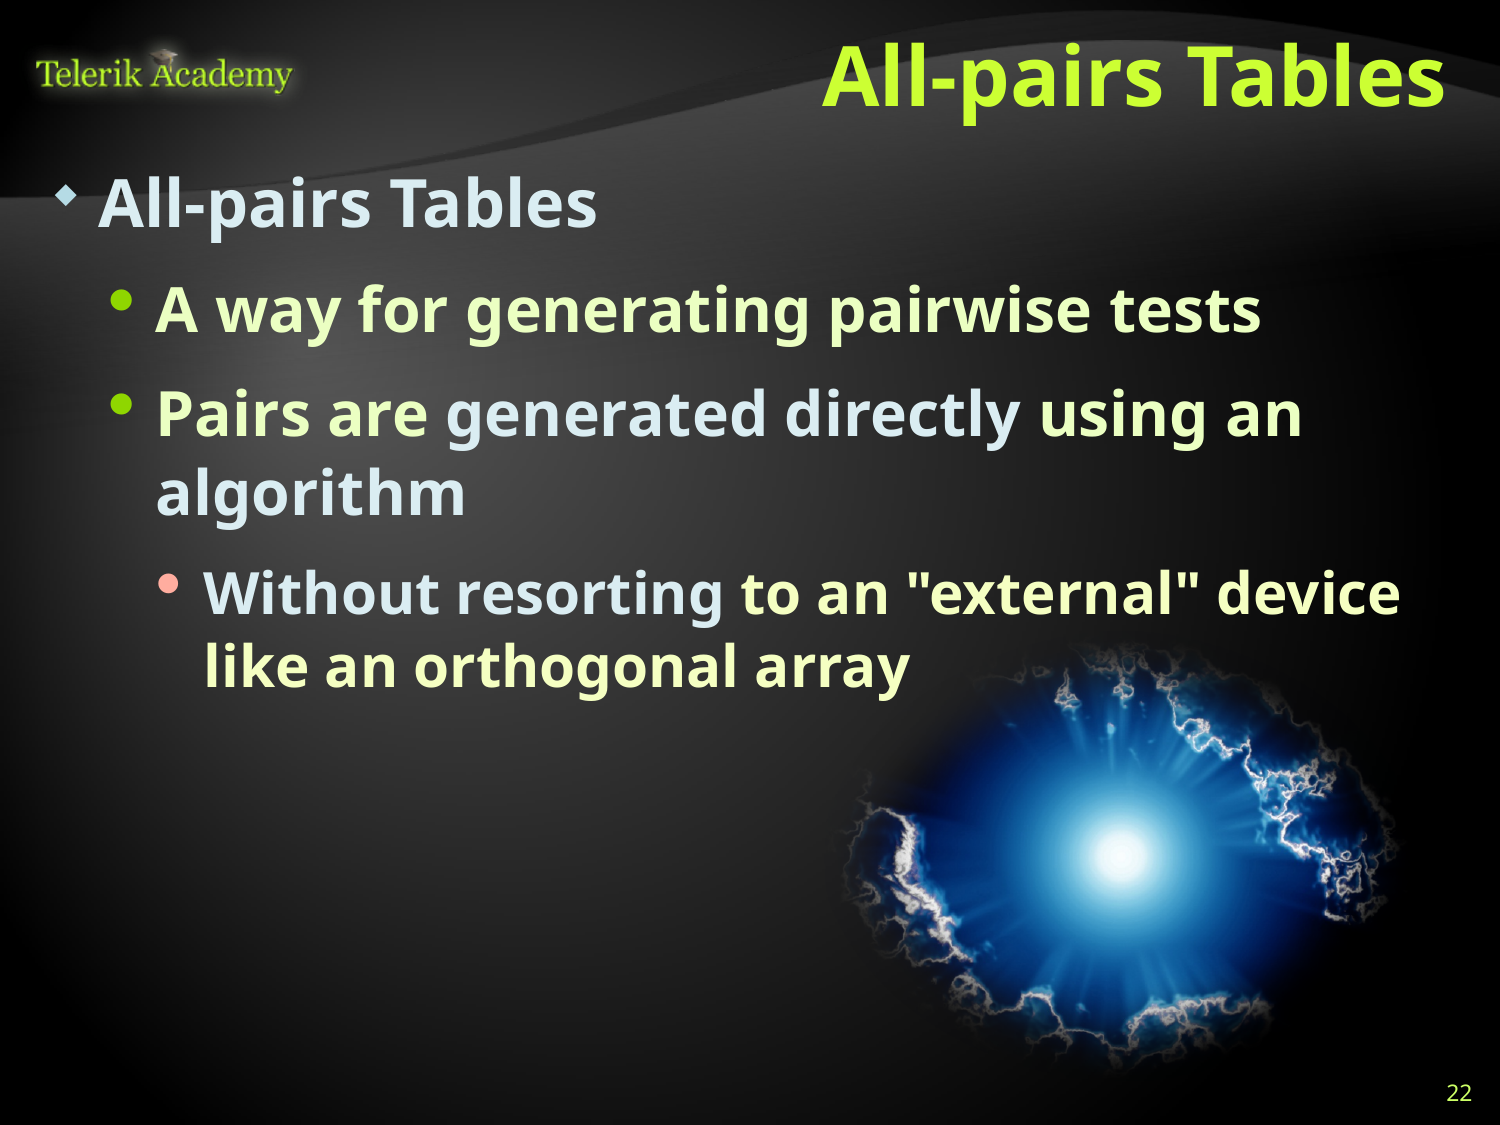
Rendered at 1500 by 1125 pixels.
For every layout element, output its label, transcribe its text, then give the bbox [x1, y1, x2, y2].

title All-pairs Tables [300, 12, 1463, 149]
list All-pairs Tables A way for generating pairwise tests Pairs are generated directly using an algorithm Without resorting to an "external" device like an orthogonal array [37, 149, 1463, 1100]
slide_number 22 [1412, 1074, 1488, 1113]
picture [0, 0, 1500, 1125]
